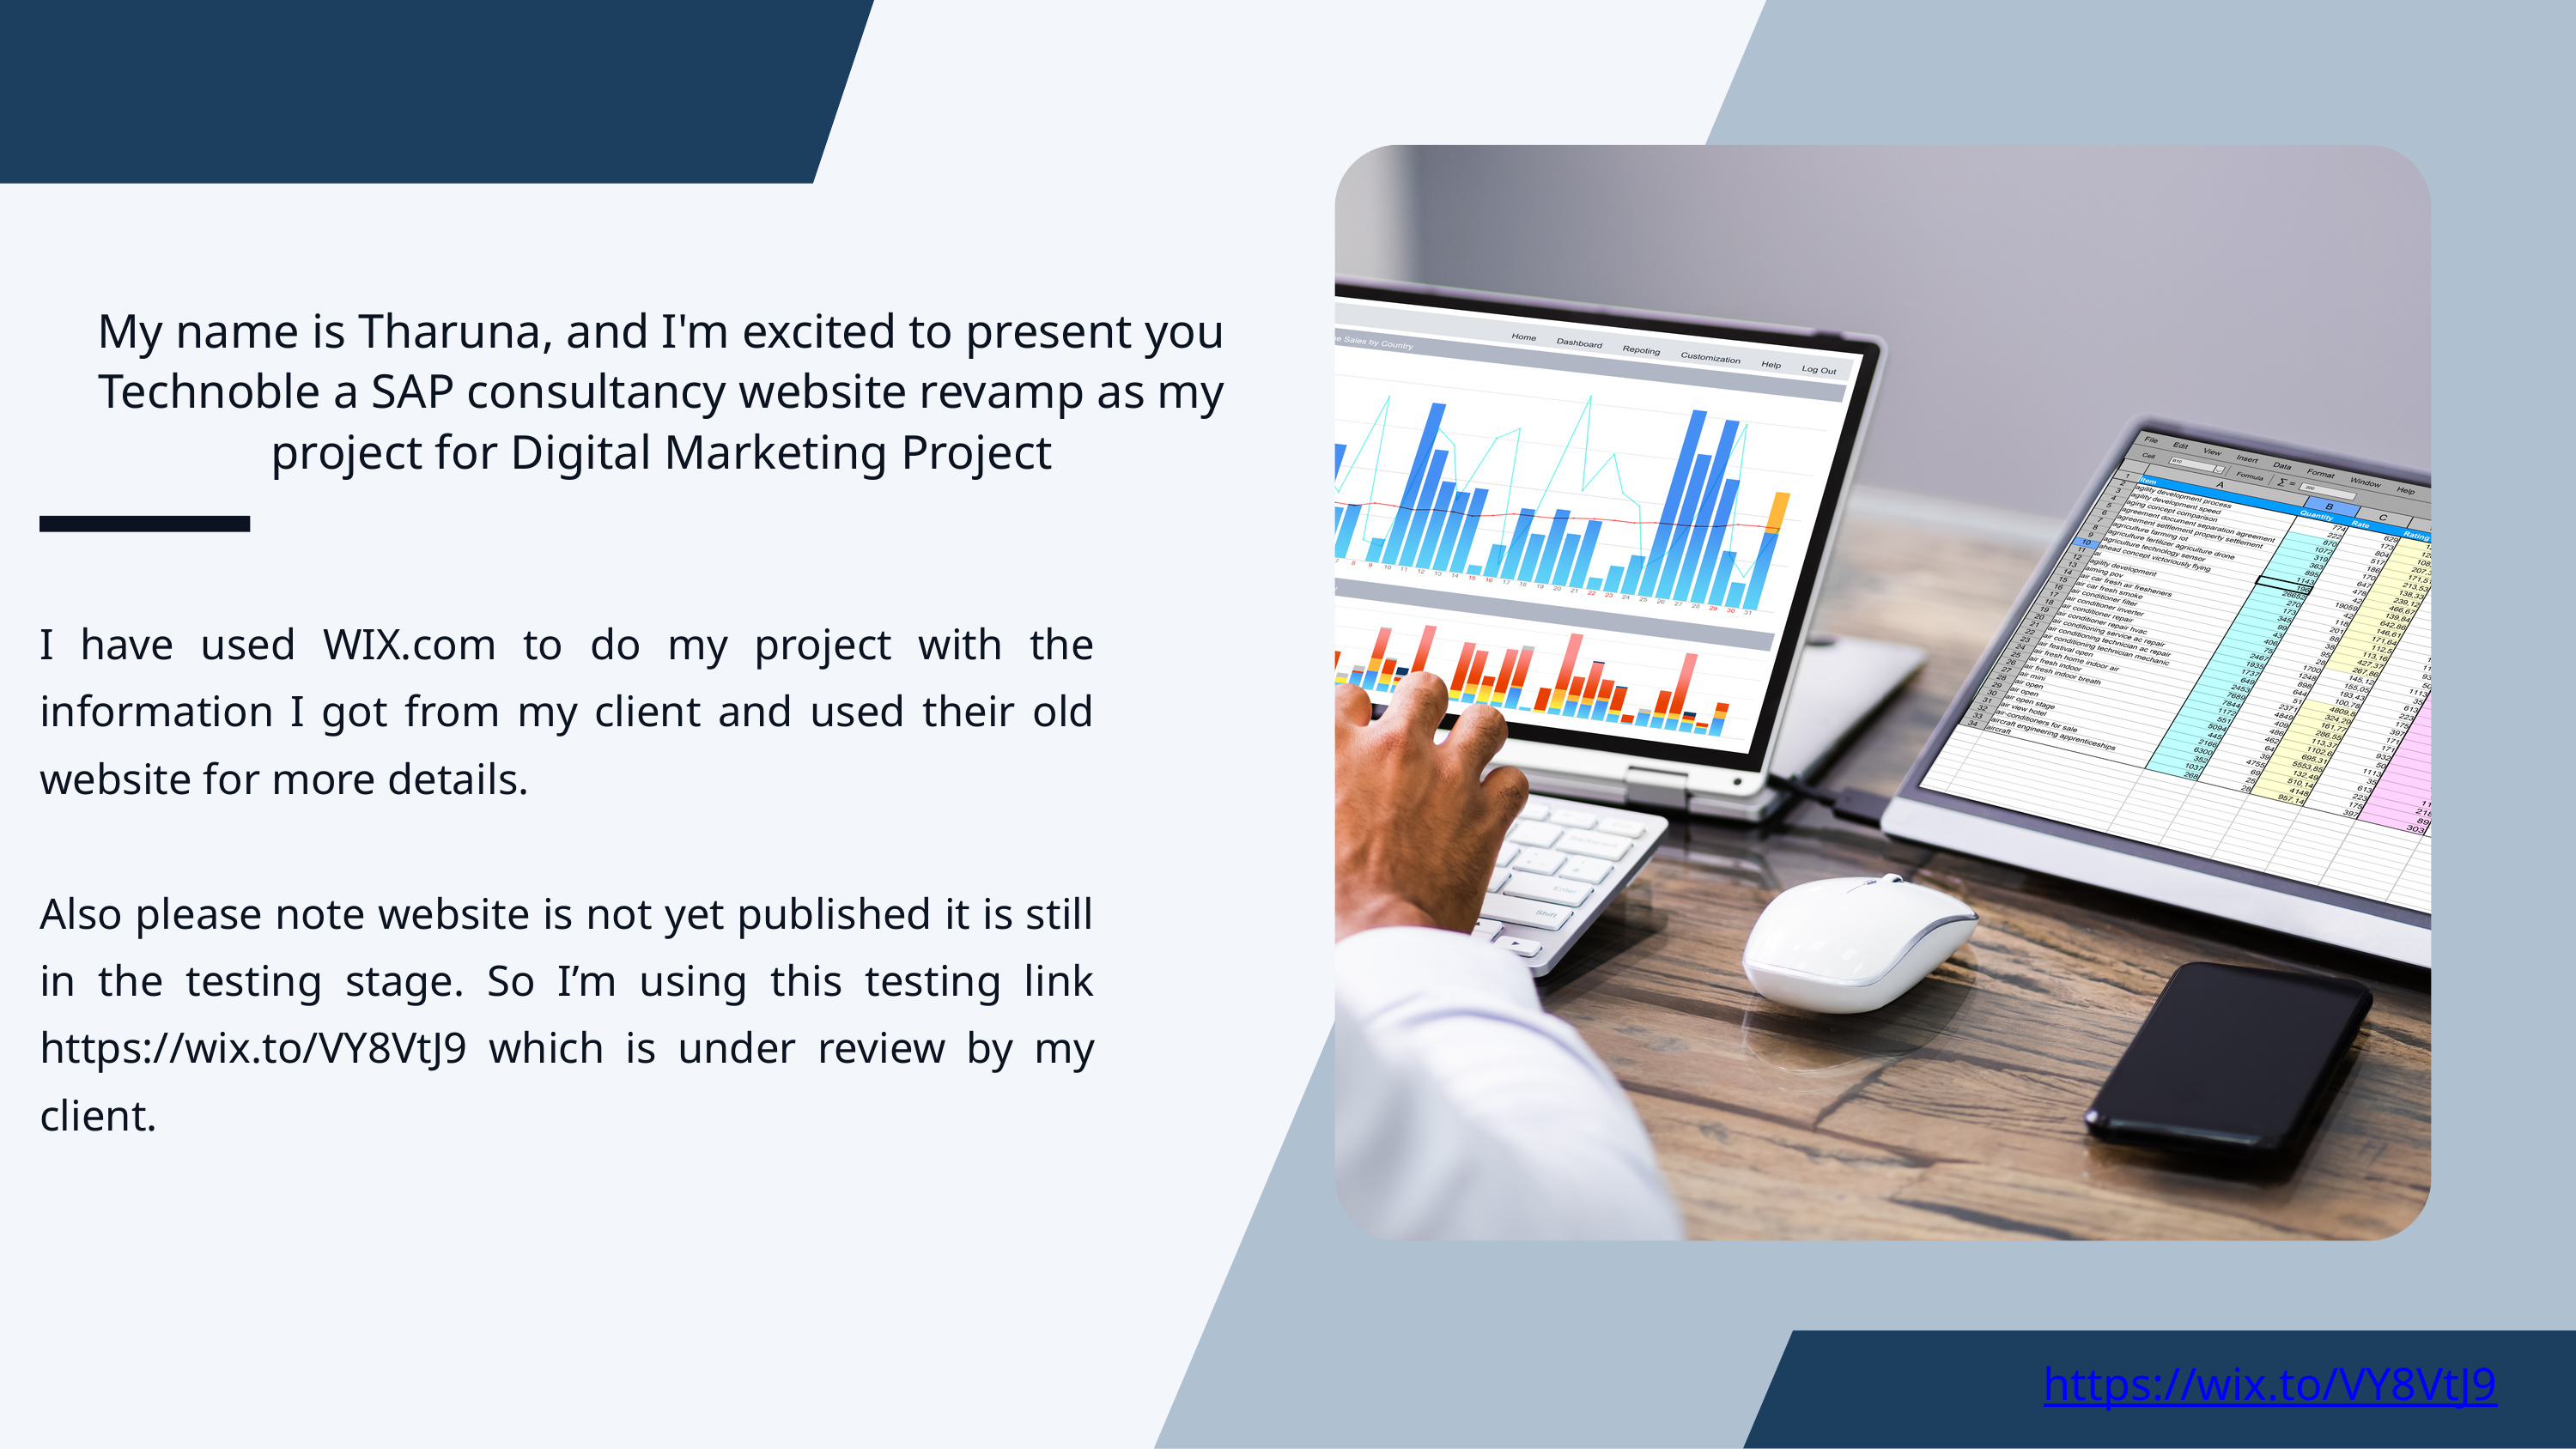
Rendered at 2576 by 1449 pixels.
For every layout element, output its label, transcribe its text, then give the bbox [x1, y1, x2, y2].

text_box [1334, 144, 2432, 1241]
text_box I have used WIX.com to do my project with the information I got from my client and used their old website for more details. Also please note website is not yet published it is still in the testing stage. So I’m using this testing link https://wix.to/VY8VtJ9 which is under review by my client. [39, 600, 1097, 1139]
text_box My name is Tharuna, and I'm excited to present you Technoble a SAP consultancy website revamp as my project for Digital Marketing Project [35, 296, 1148, 479]
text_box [1742, 1330, 2576, 1449]
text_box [0, 0, 875, 184]
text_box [1153, 0, 2576, 1449]
